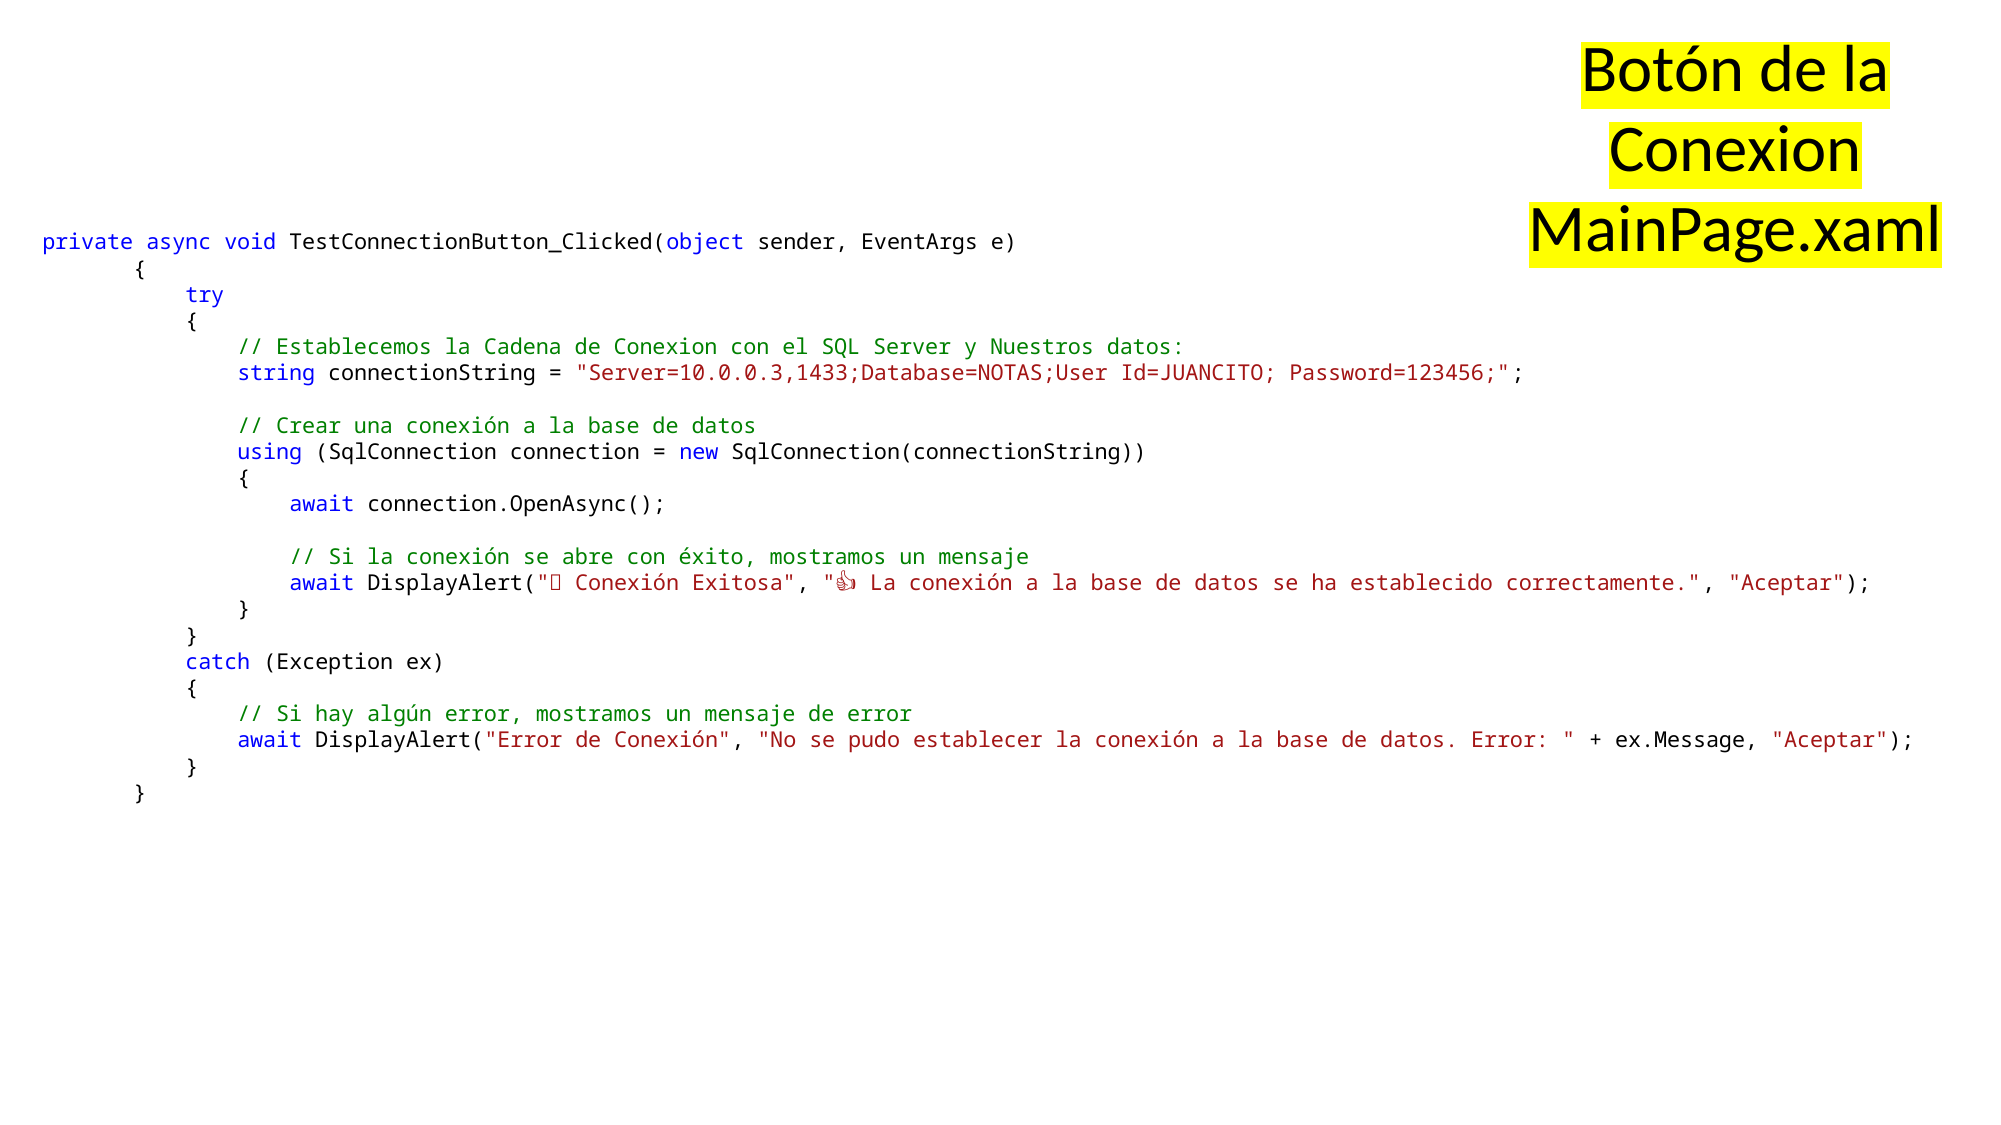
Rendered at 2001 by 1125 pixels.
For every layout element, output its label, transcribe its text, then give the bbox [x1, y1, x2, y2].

text_box private async void TestConnectionButton_Clicked(object sender, EventArgs e) { try { // Establecemos la Cadena de Conexion con el SQL Server y Nuestros datos: string connectionString = "Server=10.0.0.3,1433;Database=NOTAS;User Id=JUANCITO; Password=123456;"; // Crear una conexión a la base de datos using (SqlConnection connection = new SqlConnection(connectionString)) { await connection.OpenAsync(); // Si la conexión se abre con éxito, mostramos un mensaje await DisplayAlert("🌐 Conexión Exitosa", "👍 La conexión a la base de datos se ha establecido correctamente.", "Aceptar"); } } catch (Exception ex) { // Si hay algún error, mostramos un mensaje de error await DisplayAlert("Error de Conexión", "No se pudo establecer la conexión a la base de datos. Error: " + ex.Message, "Aceptar"); } } [14, 220, 1965, 839]
text_box Botón de la Conexion MainPage.xaml [1471, 17, 2000, 273]
